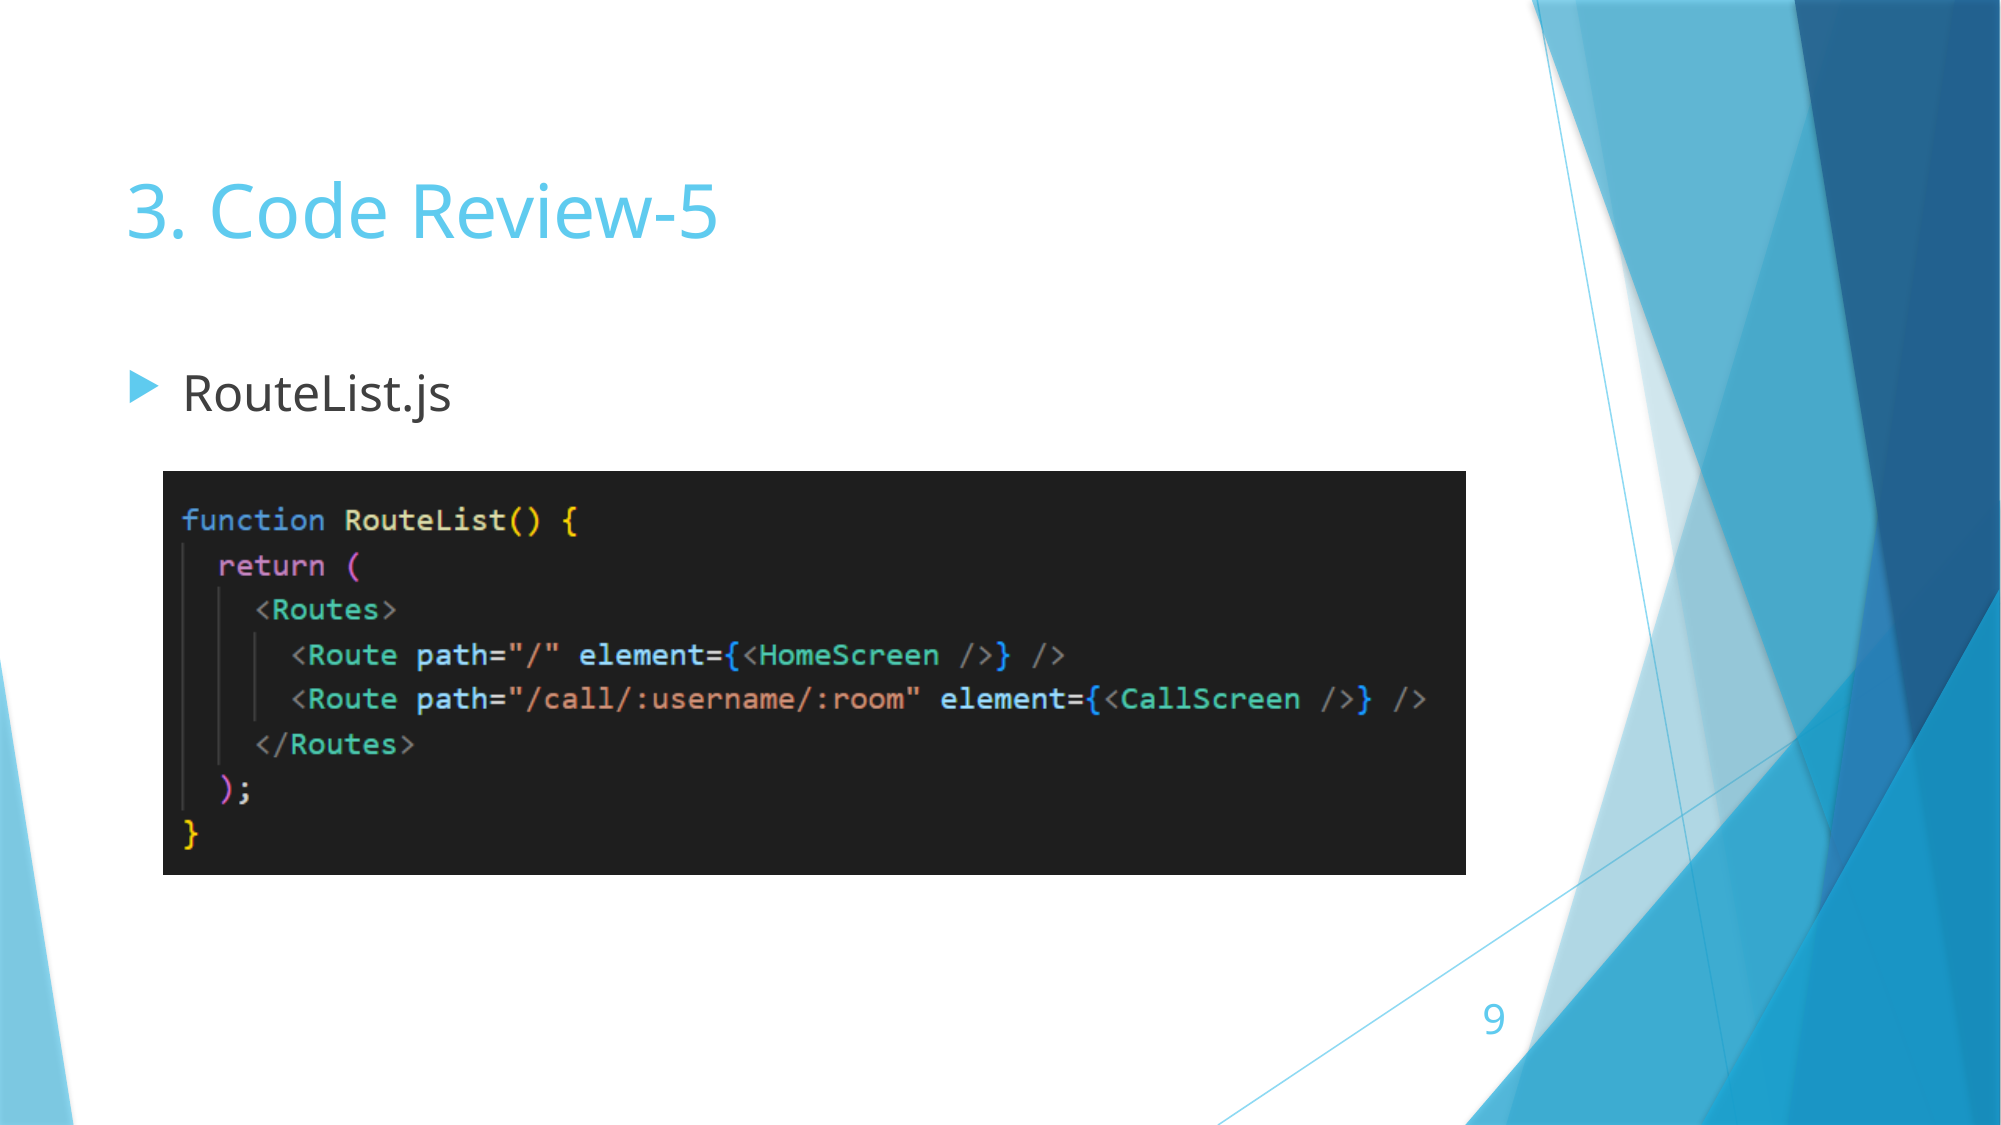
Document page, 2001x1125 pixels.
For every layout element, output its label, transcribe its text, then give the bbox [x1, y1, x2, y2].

picture [162, 470, 1466, 875]
title 3. Code Review-5 [111, 99, 1522, 317]
slide_number 9 [1409, 991, 1522, 1051]
list RouteList.js [111, 354, 1522, 992]
